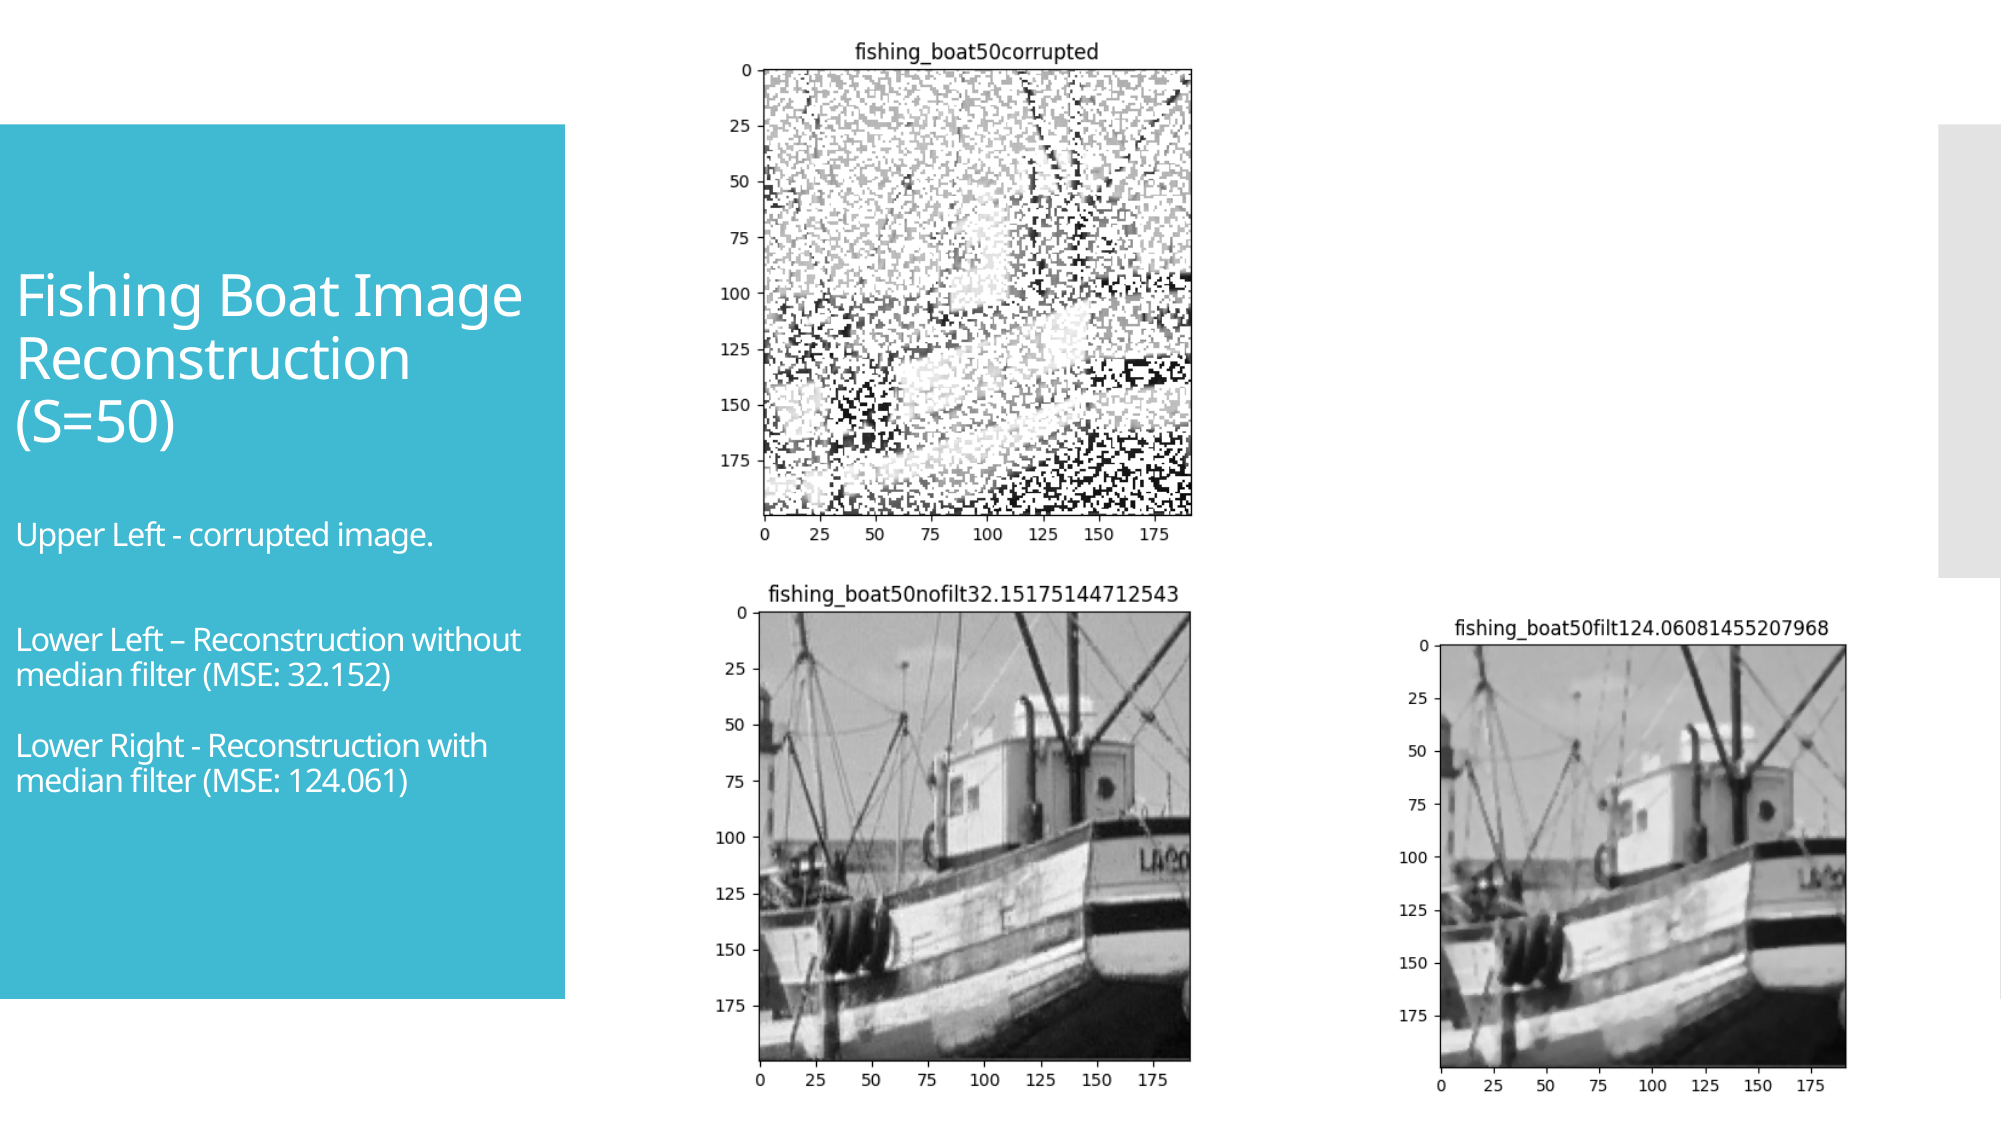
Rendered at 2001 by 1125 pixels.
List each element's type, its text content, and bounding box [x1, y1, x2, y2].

picture [575, 0, 2000, 1125]
title Fishing Boat Image Reconstruction (S=50) Upper Left - corrupted image. Lower Left – Reconstruction without median filter (MSE: 32.152) Lower Right - Reconstruction with median filter (MSE: 124.061) [0, 256, 581, 961]
